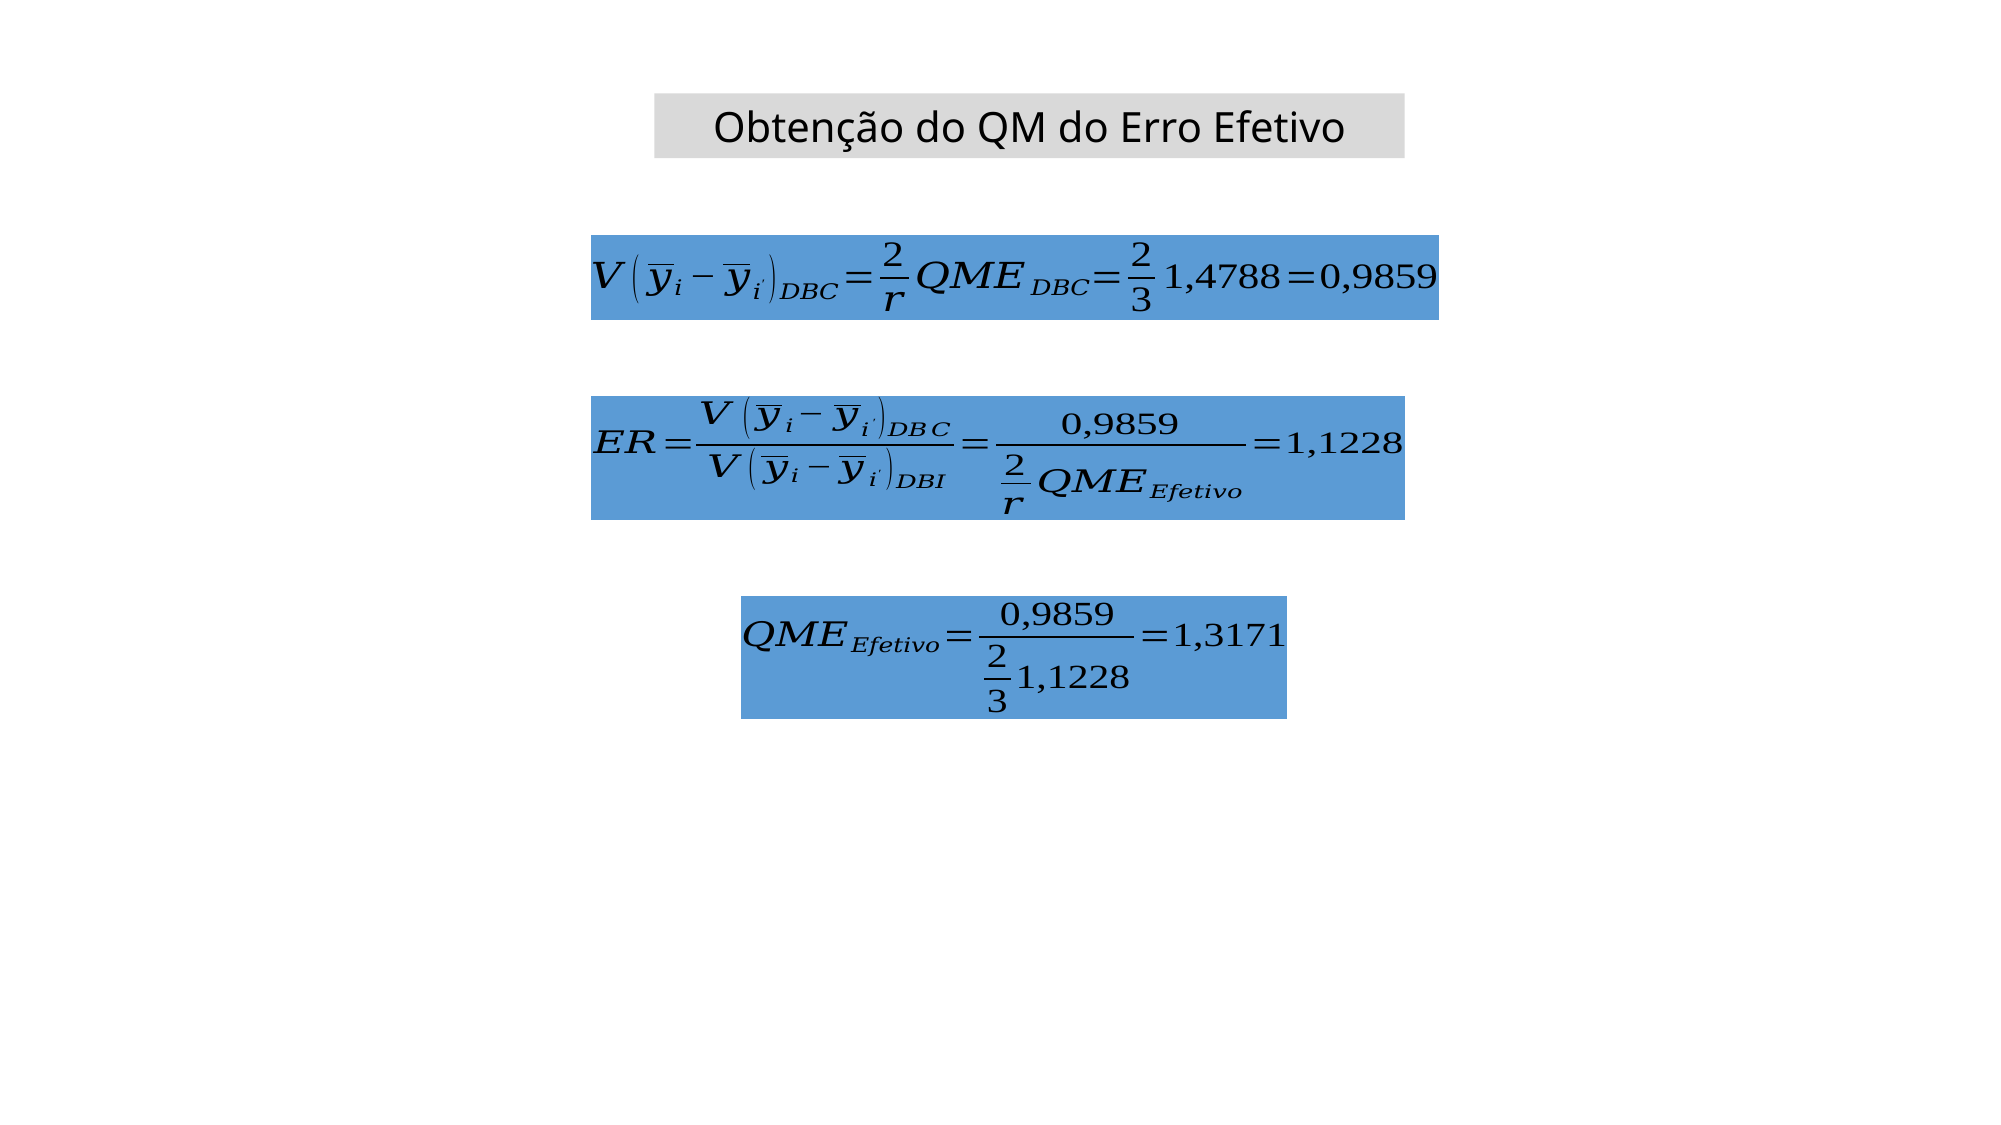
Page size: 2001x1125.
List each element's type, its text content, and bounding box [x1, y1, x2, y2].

text_box Obtenção do QM do Erro Efetivo [654, 93, 1405, 159]
